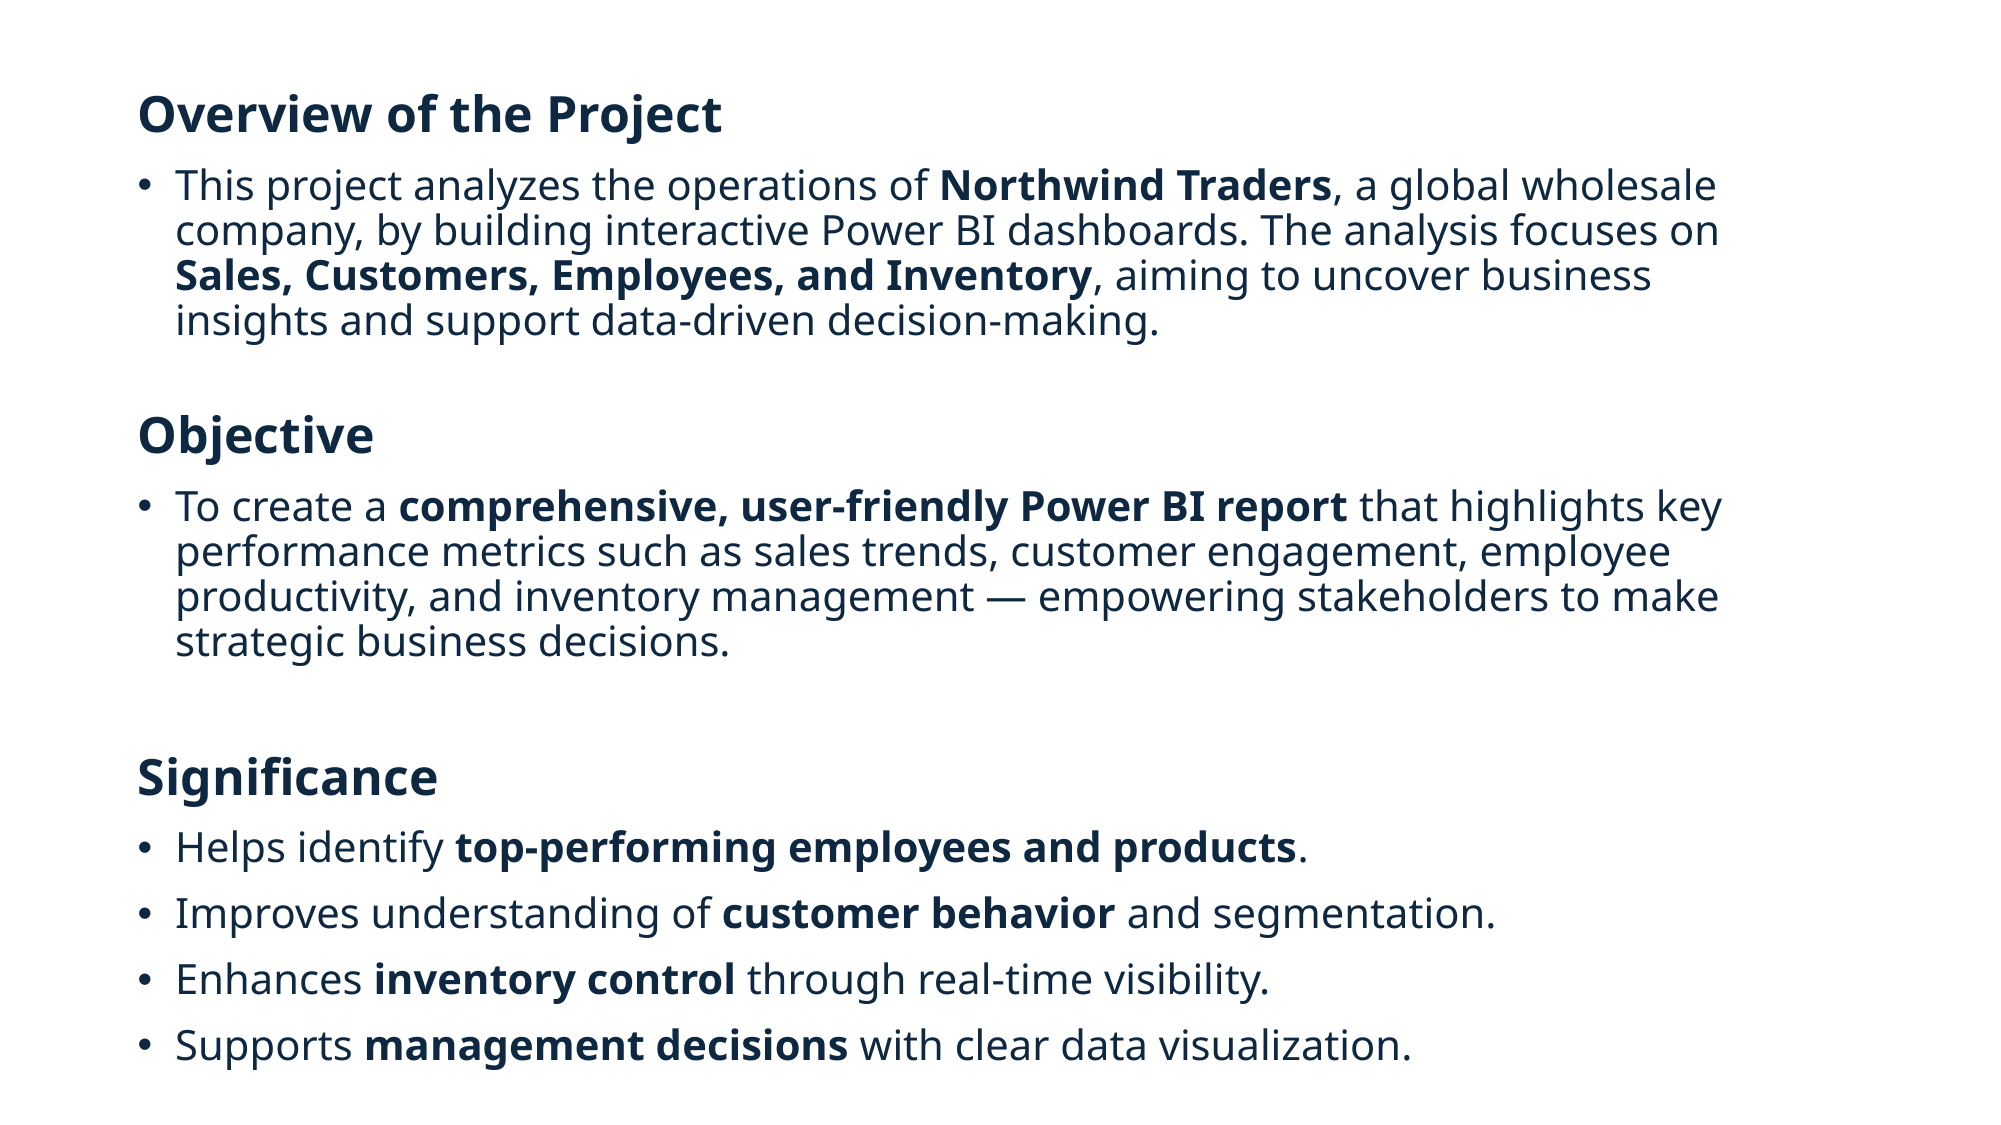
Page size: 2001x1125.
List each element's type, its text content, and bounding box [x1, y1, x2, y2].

list Overview of the Project This project analyzes the operations of Northwind Traders, a global wholesale company, by building interactive Power BI dashboards. The analysis focuses on Sales, Customers, Employees, and Inventory, aiming to uncover business insights and support data-driven decision-making. Objective To create a comprehensive, user-friendly Power BI report that highlights key performance metrics such as sales trends, customer engagement, employee productivity, and inventory management — empowering stakeholders to make strategic business decisions. Significance Helps identify top-performing employees and products. Improves understanding of customer behavior and segmentation. Enhances inventory control through real-time visibility. Supports management decisions with clear data visualization. [122, 81, 1807, 1107]
